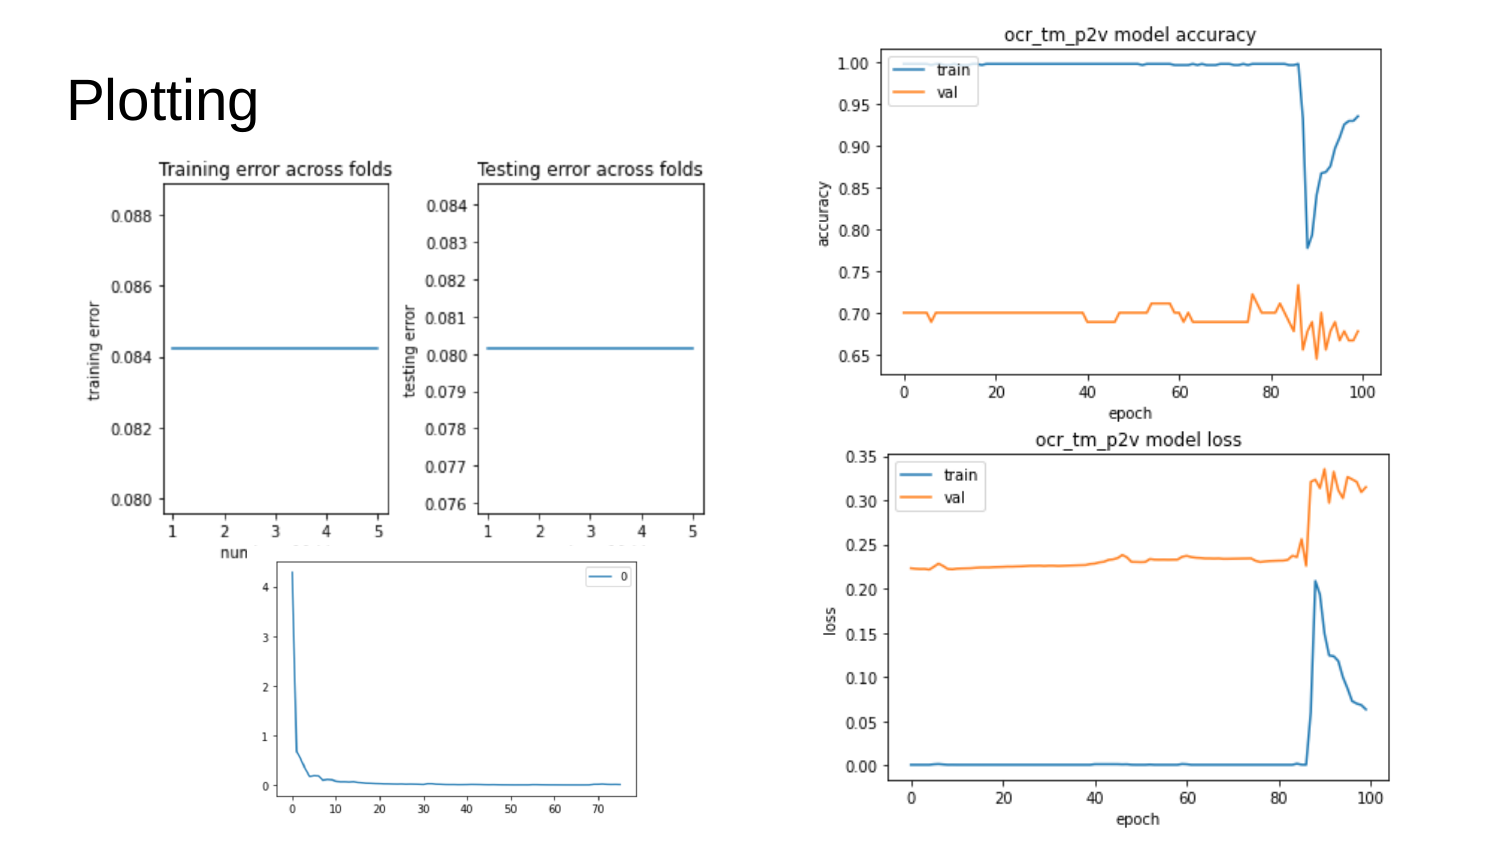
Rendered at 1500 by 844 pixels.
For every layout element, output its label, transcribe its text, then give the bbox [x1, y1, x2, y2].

picture [73, 150, 724, 823]
picture [805, 16, 1399, 837]
title Plotting [51, 47, 610, 139]
